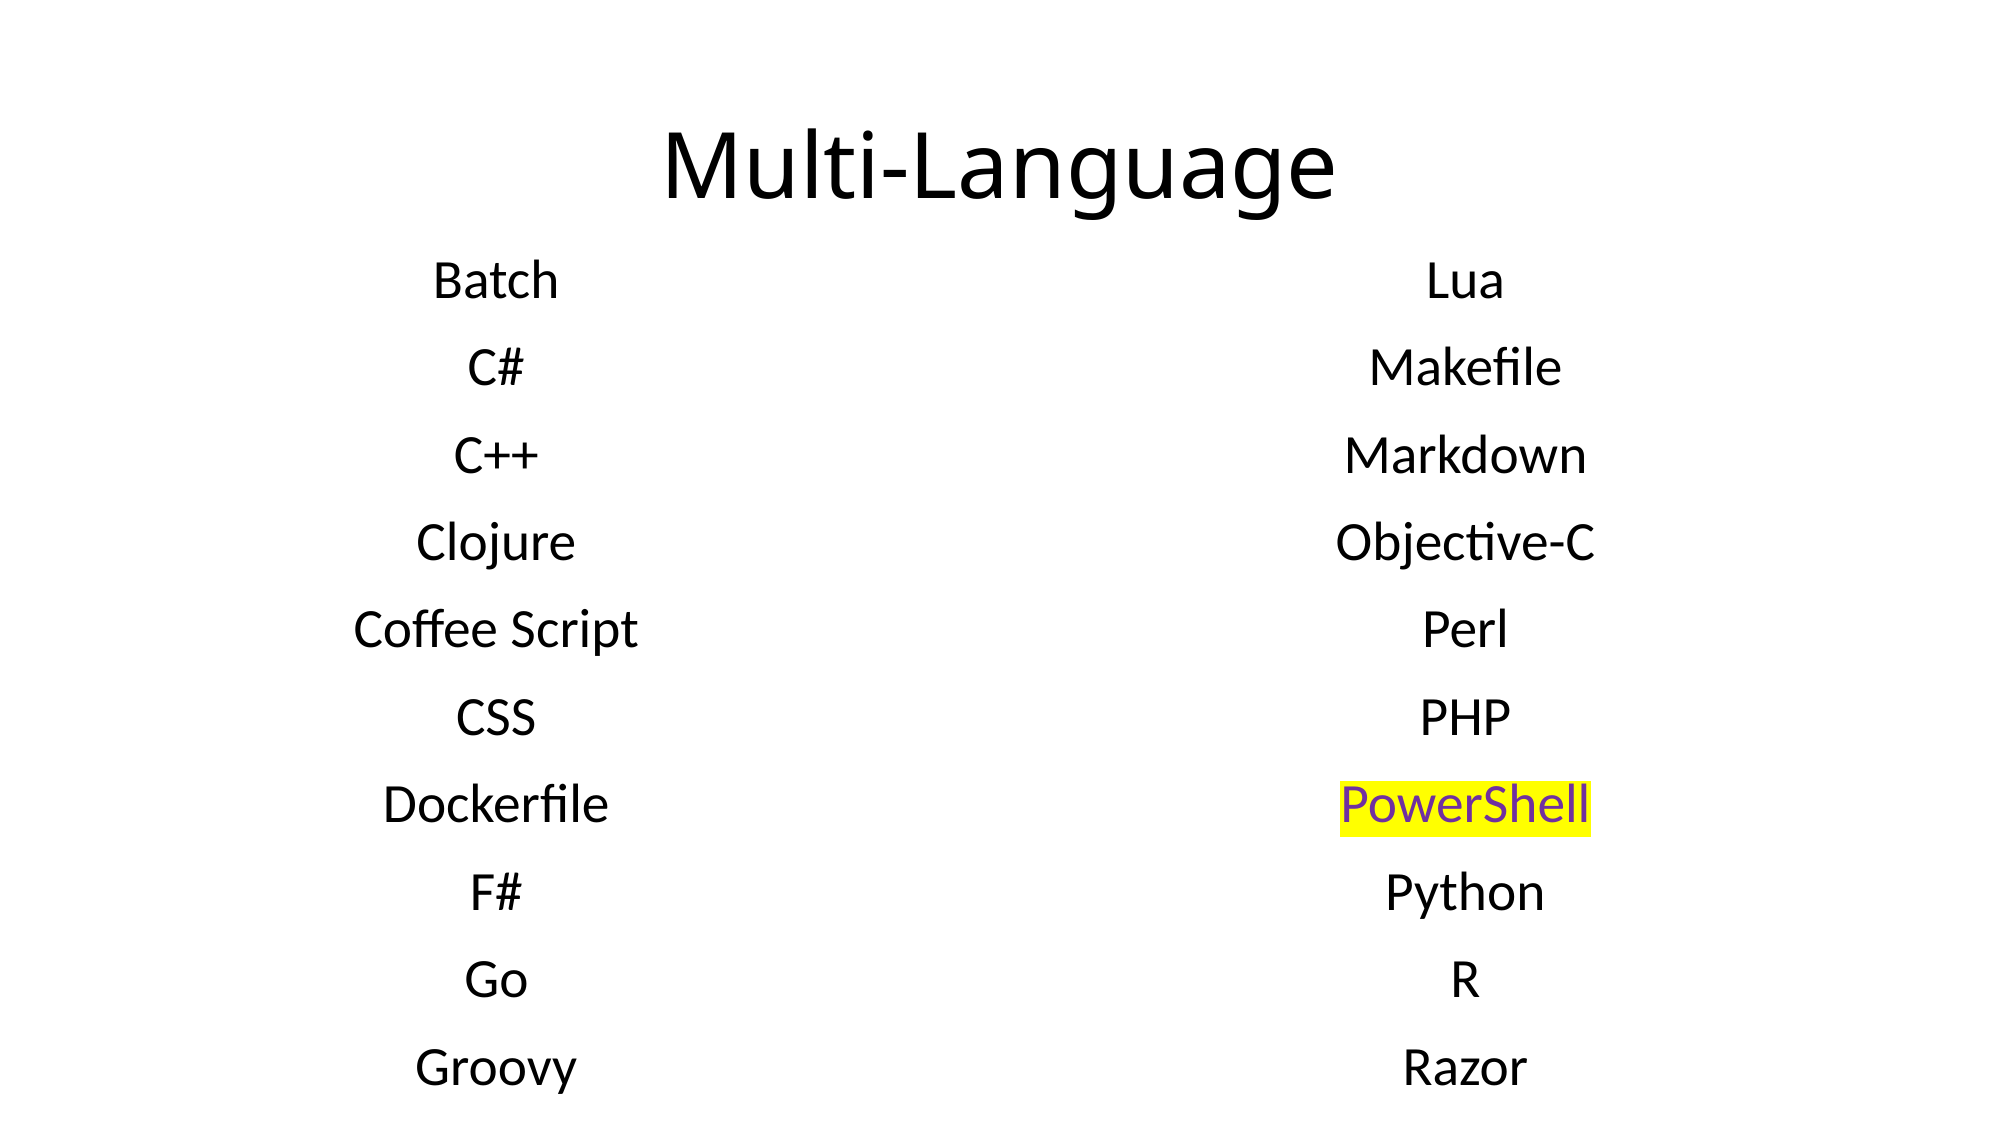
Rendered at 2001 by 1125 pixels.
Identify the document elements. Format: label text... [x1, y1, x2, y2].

list Lua Makefile Markdown Objective-C Perl PHP PowerShell Python R Razor Ruby Rust Sass SQL Swift TypeScript Visual Basic XML [1063, 235, 1868, 772]
list Batch C# C++ Clojure Coffee Script CSS Dockerfile F# Go Groovy Jade Java JavaScript JSON HandleBars HTML Ini Less [94, 235, 899, 772]
title Multi-Language [137, 59, 1863, 278]
